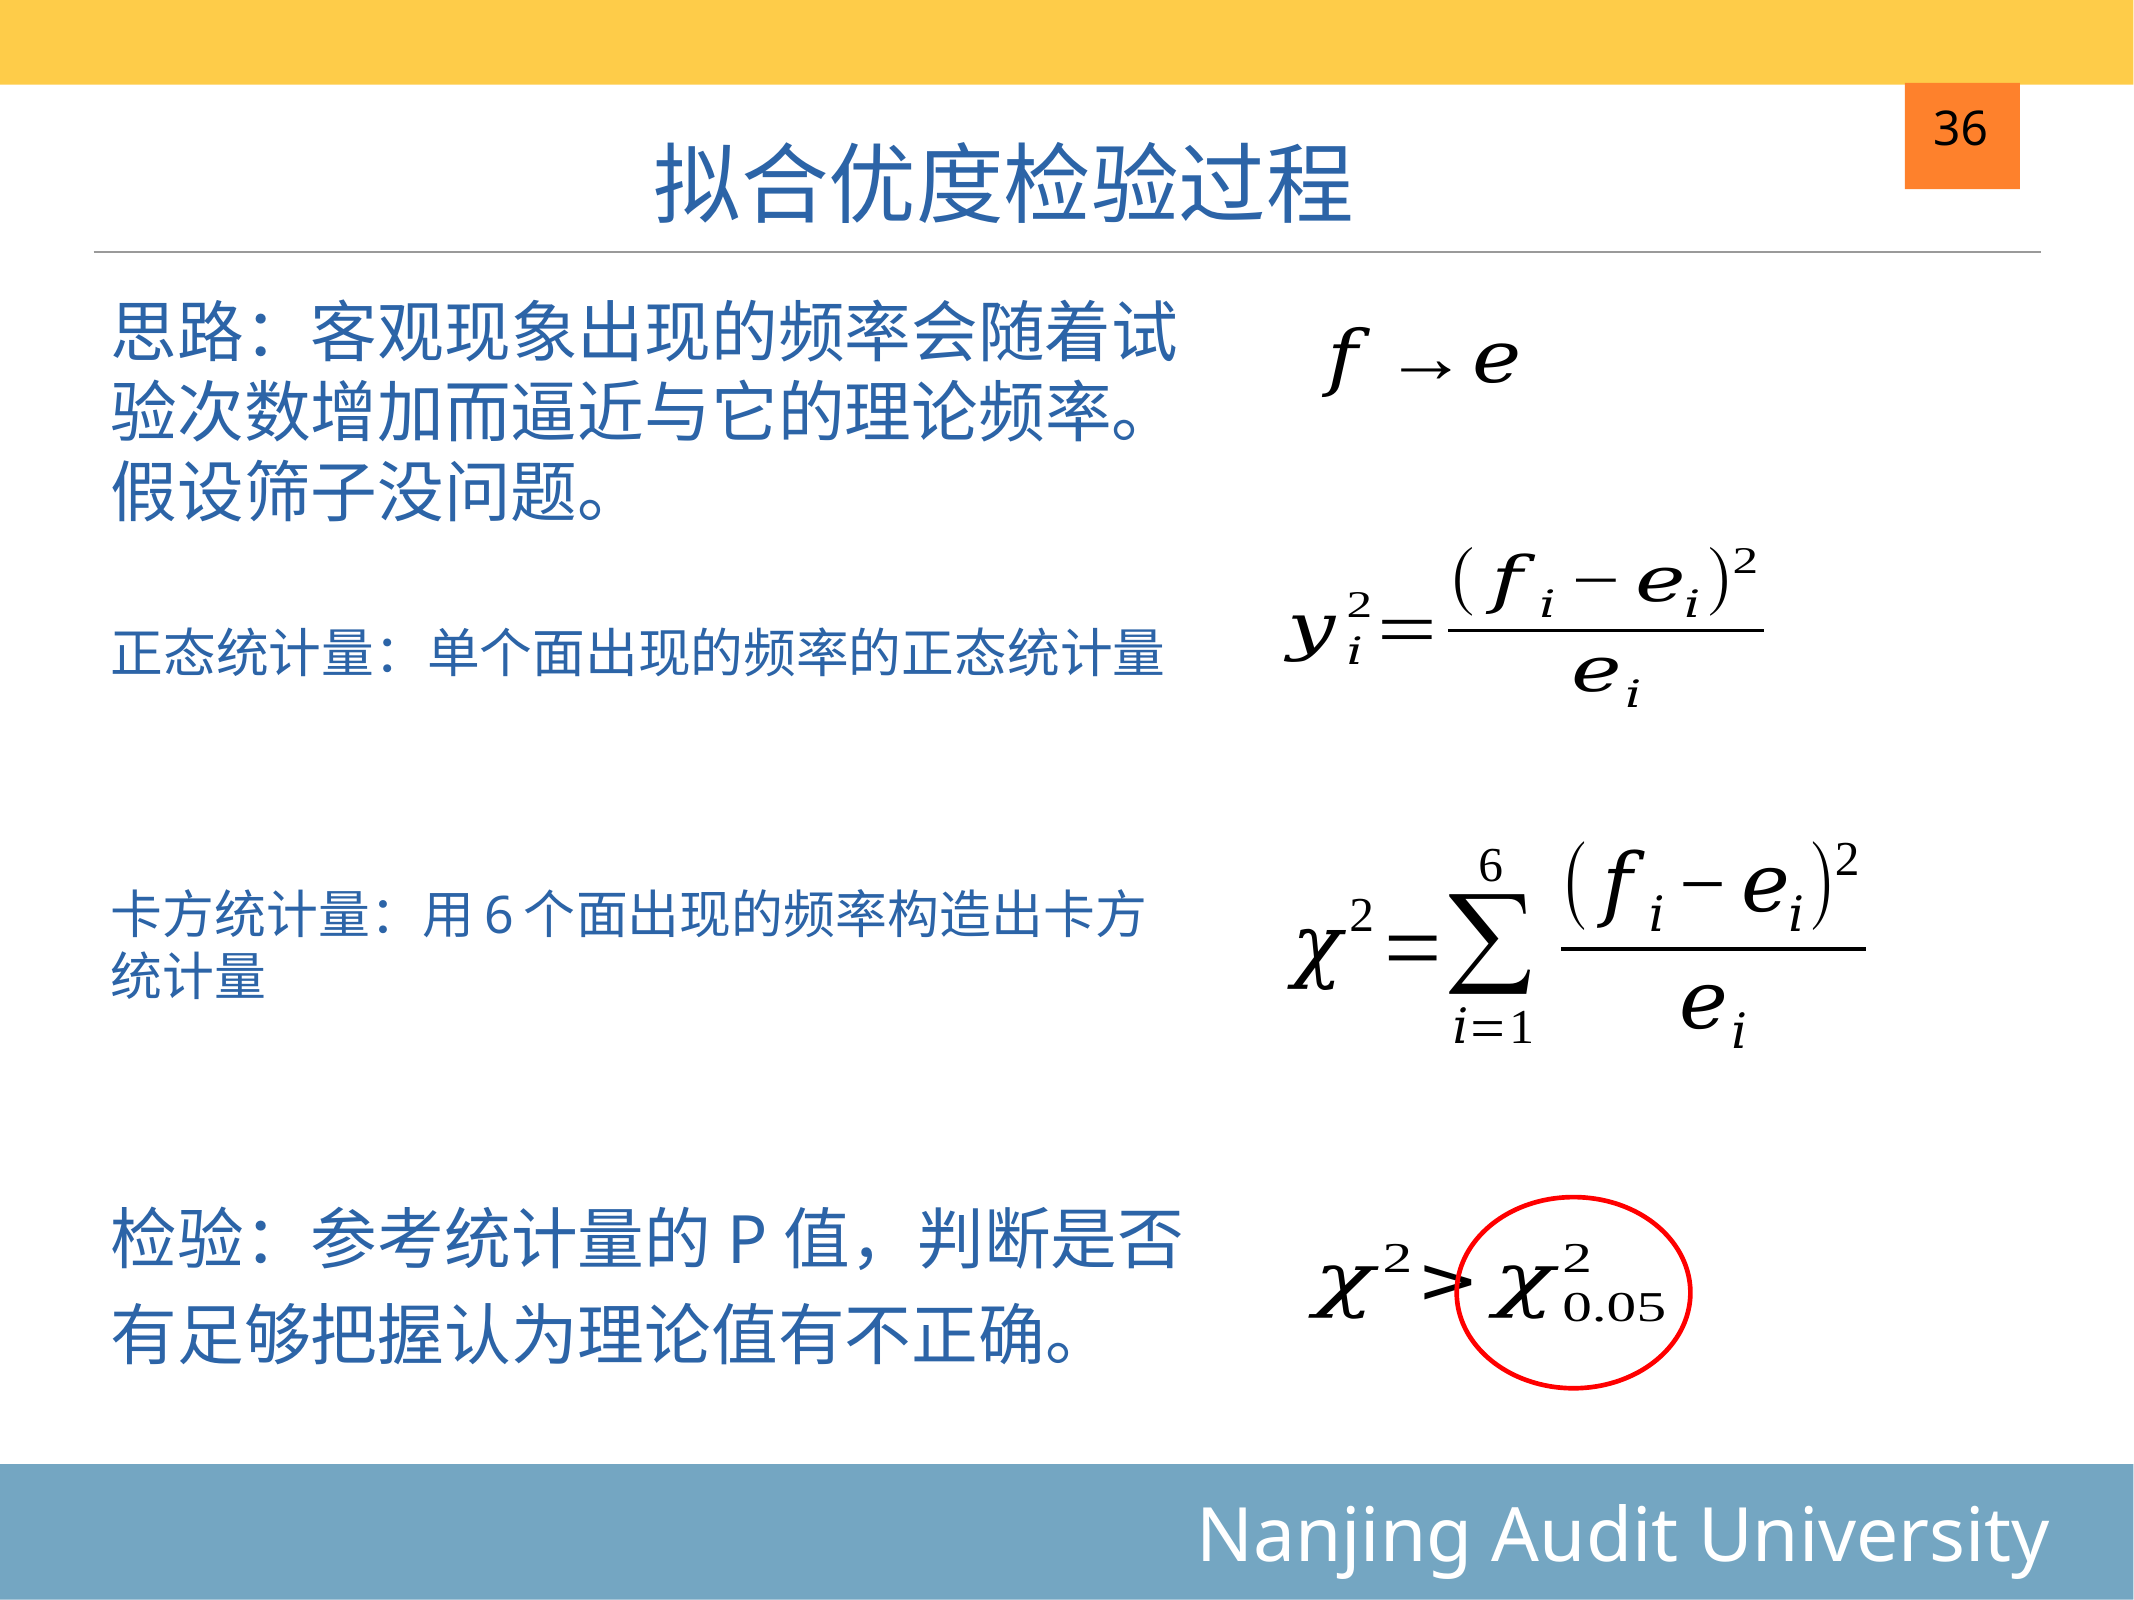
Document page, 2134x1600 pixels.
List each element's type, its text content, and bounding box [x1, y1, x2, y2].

text_box 正态统计量：单个面出现的频率的正态统计量 [102, 611, 1177, 753]
list 思路：客观现象出现的频率会随着试验次数增加而逼近与它的理论频率。假设筛子没问题。 [101, 280, 1241, 579]
title 拟合优度检验过程 [124, 92, 1884, 244]
text_box 卡方统计量：用6个面出现的频率构造出卡方统计量 [102, 872, 1177, 1015]
slide_number 36 [1923, 96, 1997, 172]
text_box [1456, 1197, 1691, 1389]
